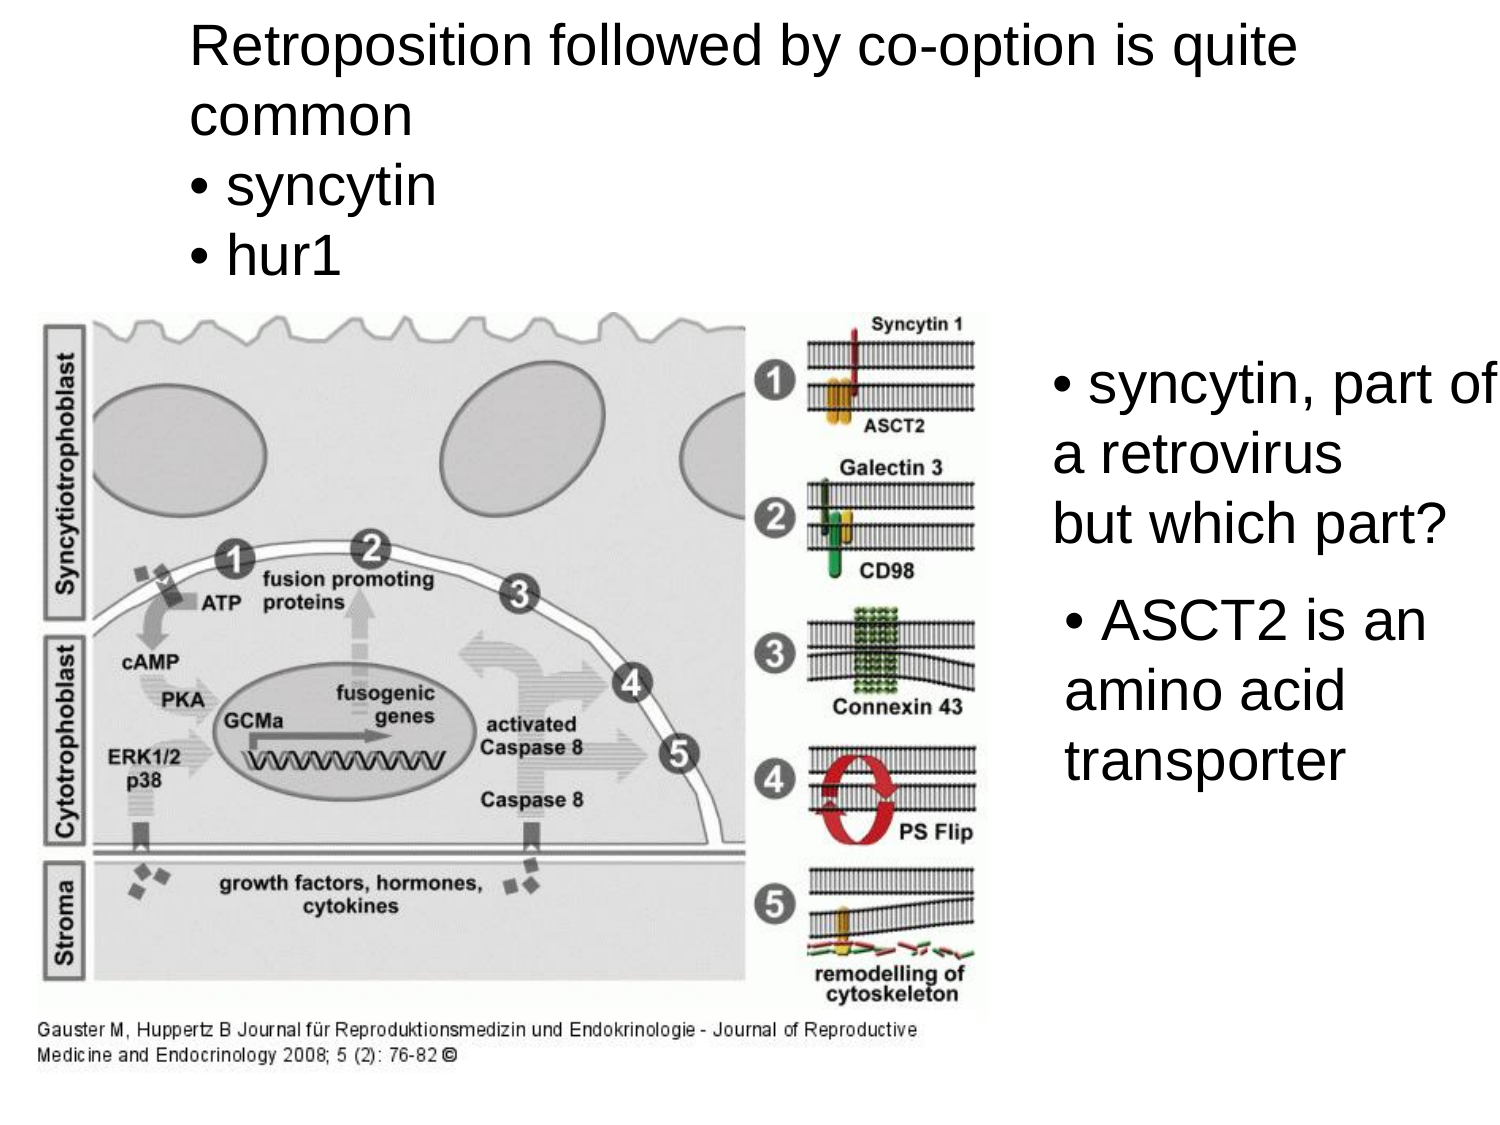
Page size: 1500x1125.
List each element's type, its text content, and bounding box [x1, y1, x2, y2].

text_box • ASCT2 is an amino acid transporter [1050, 575, 1475, 800]
text_box • syncytin, part of a retrovirus but which part? [1037, 337, 1500, 563]
picture [37, 312, 988, 1108]
text_box Retroposition followed by co-option is quite common • syncytin • hur1 [174, 0, 1400, 415]
